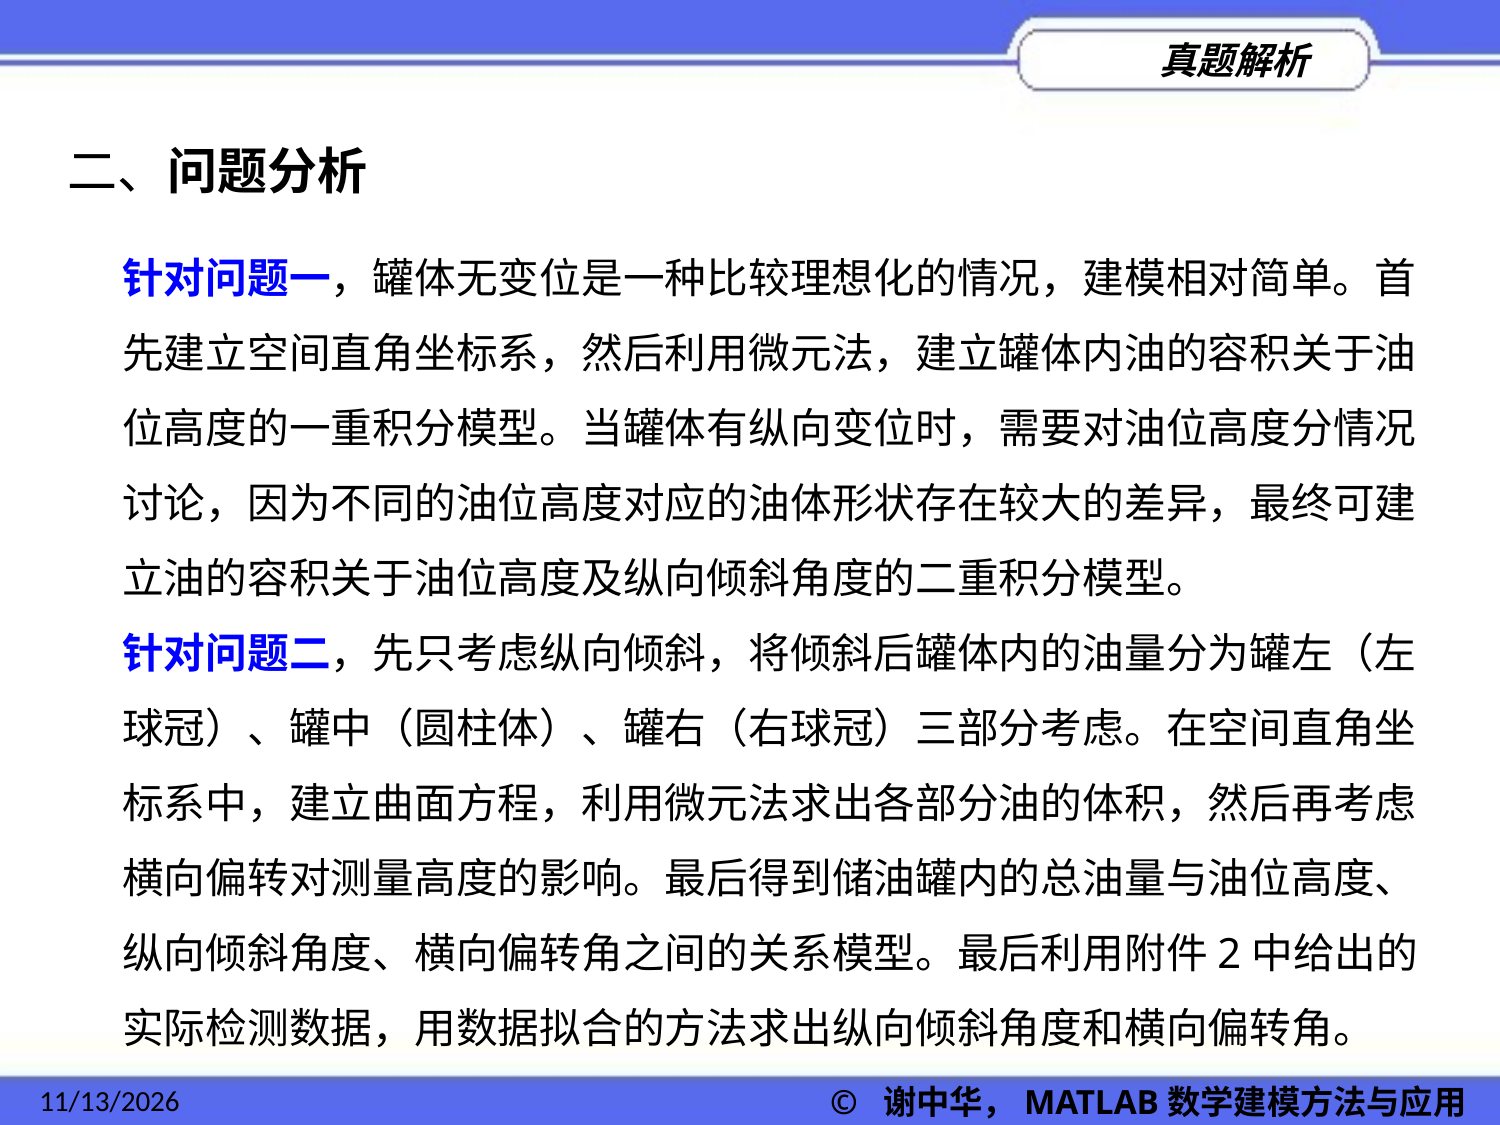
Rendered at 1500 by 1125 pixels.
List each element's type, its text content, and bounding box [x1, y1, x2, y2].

footer © 谢中华，MATLAB数学建模方法与应用 [809, 1079, 1488, 1123]
text_box 二、问题分析 [53, 101, 1459, 207]
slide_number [24, 1077, 349, 1123]
picture [0, 0, 1500, 1125]
text_box 针对问题一，罐体无变位是一种比较理想化的情况，建模相对简单。首先建立空间直角坐标系，然后利用微元法，建立罐体内油的容积关于油位高度的一重积分模型。当罐体有纵向变位时，需要对油位高度分情况讨论，因为不同的油位高度对应的油体形状存在较大的差异，最终可建立油的容积关于油位高度及纵向倾斜角度的二重积分模型。 针对问题二，先只考虑纵向倾斜，将倾斜后罐体内的油量分为罐左（左球冠）、罐中（圆柱体）、罐右（右球冠）三部分考虑。在空间直角坐标系中，建立曲面方程，利用微元法求出各部分油的体积，然后再考虑横向偏转对测量高度的影响。最后得到储油罐内的总油量与油位高度、纵向倾斜角度、横向偏转角之间的关系模型。最后利用附件2中给出的实际检测数据，用数据拟合的方法求出纵向倾斜角度和横向偏转角。 [107, 219, 1435, 1060]
